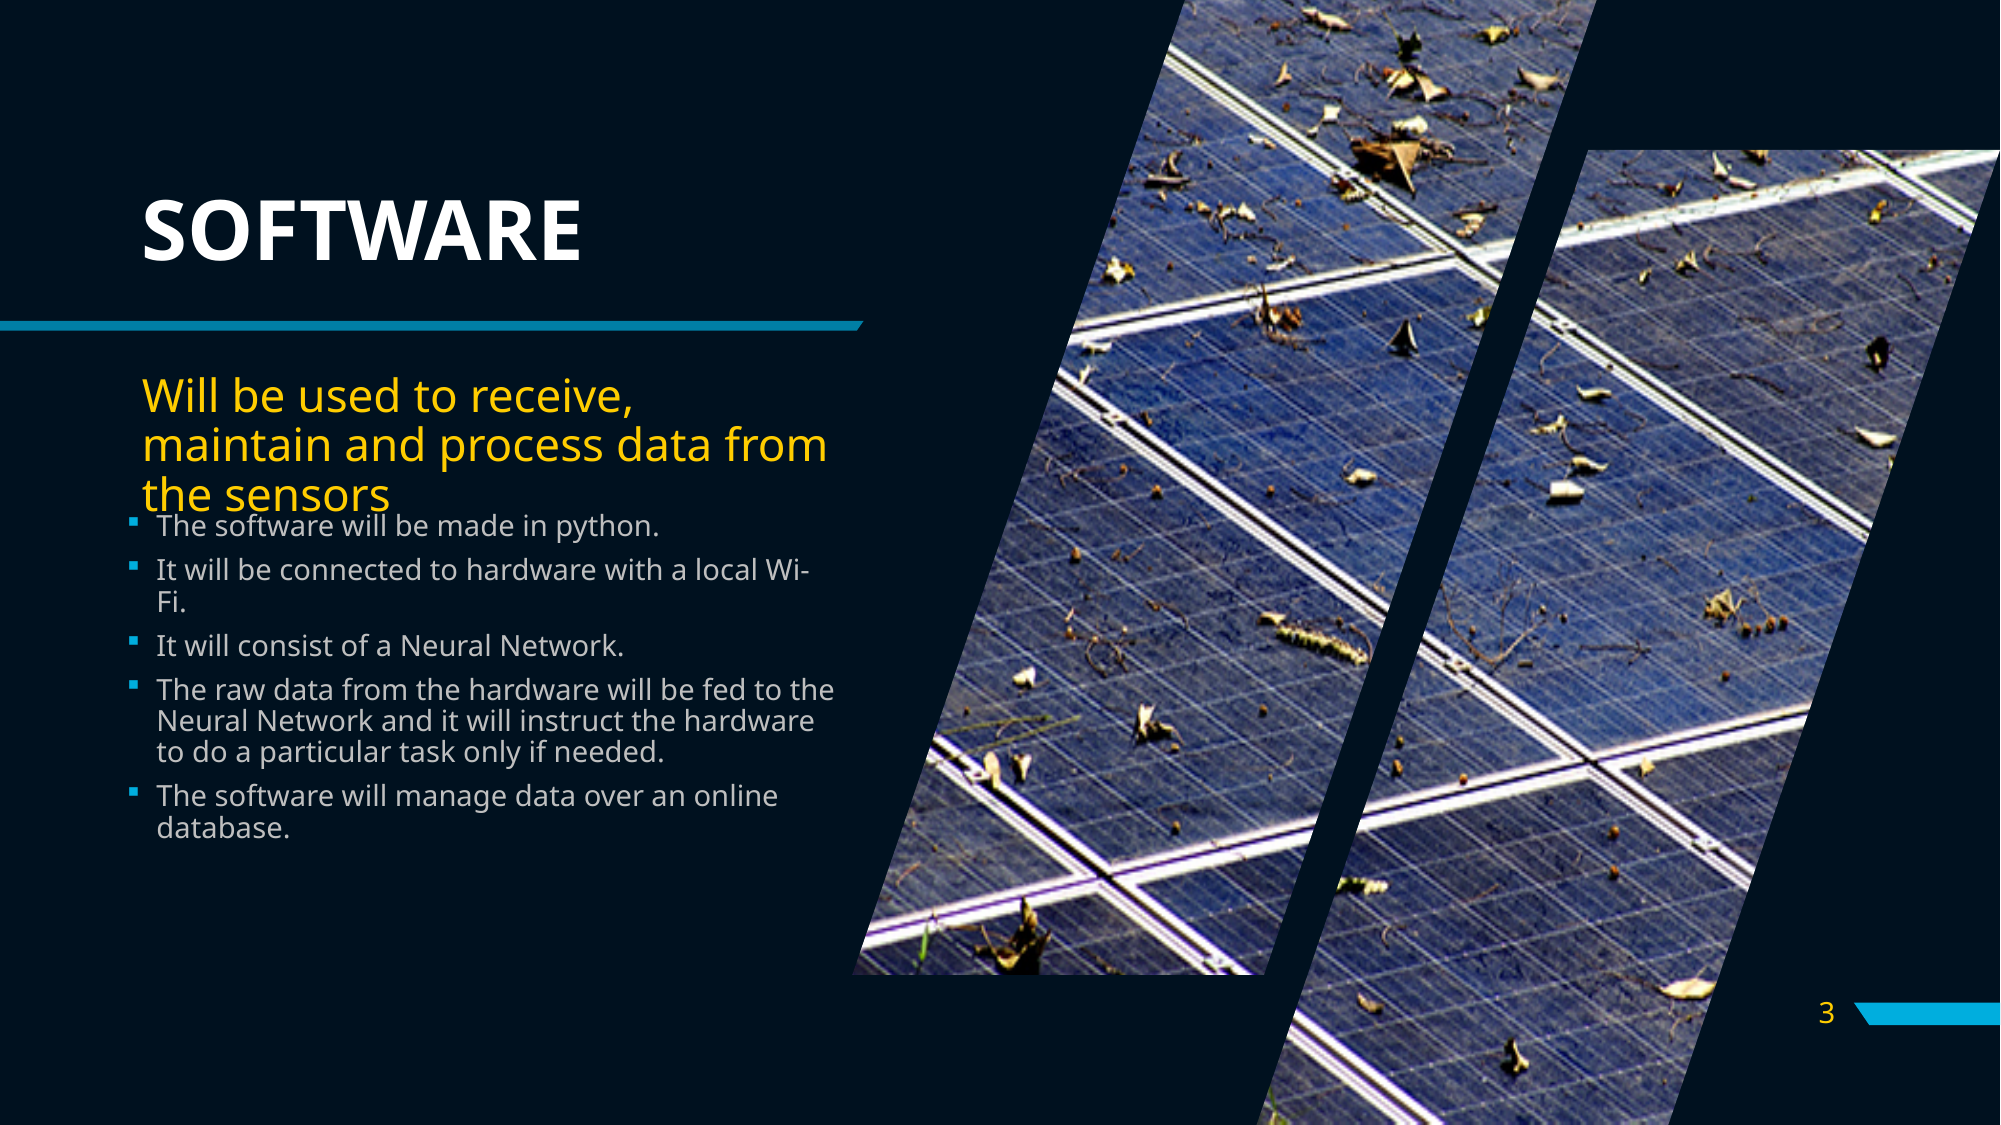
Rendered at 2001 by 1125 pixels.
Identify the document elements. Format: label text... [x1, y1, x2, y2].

list The software will be made in python. It will be connected to hardware with a local Wi-Fi. It will consist of a Neural Network. The raw data from the hardware will be fed to the Neural Network and it will instruct the hardware to do a particular task only if needed. The software will manage data over an online database. [126, 504, 852, 929]
picture [852, 0, 2000, 1125]
title SOFTWARE [126, 169, 852, 298]
list Will be used to receive, maintain and process data from the sensors [126, 365, 852, 488]
